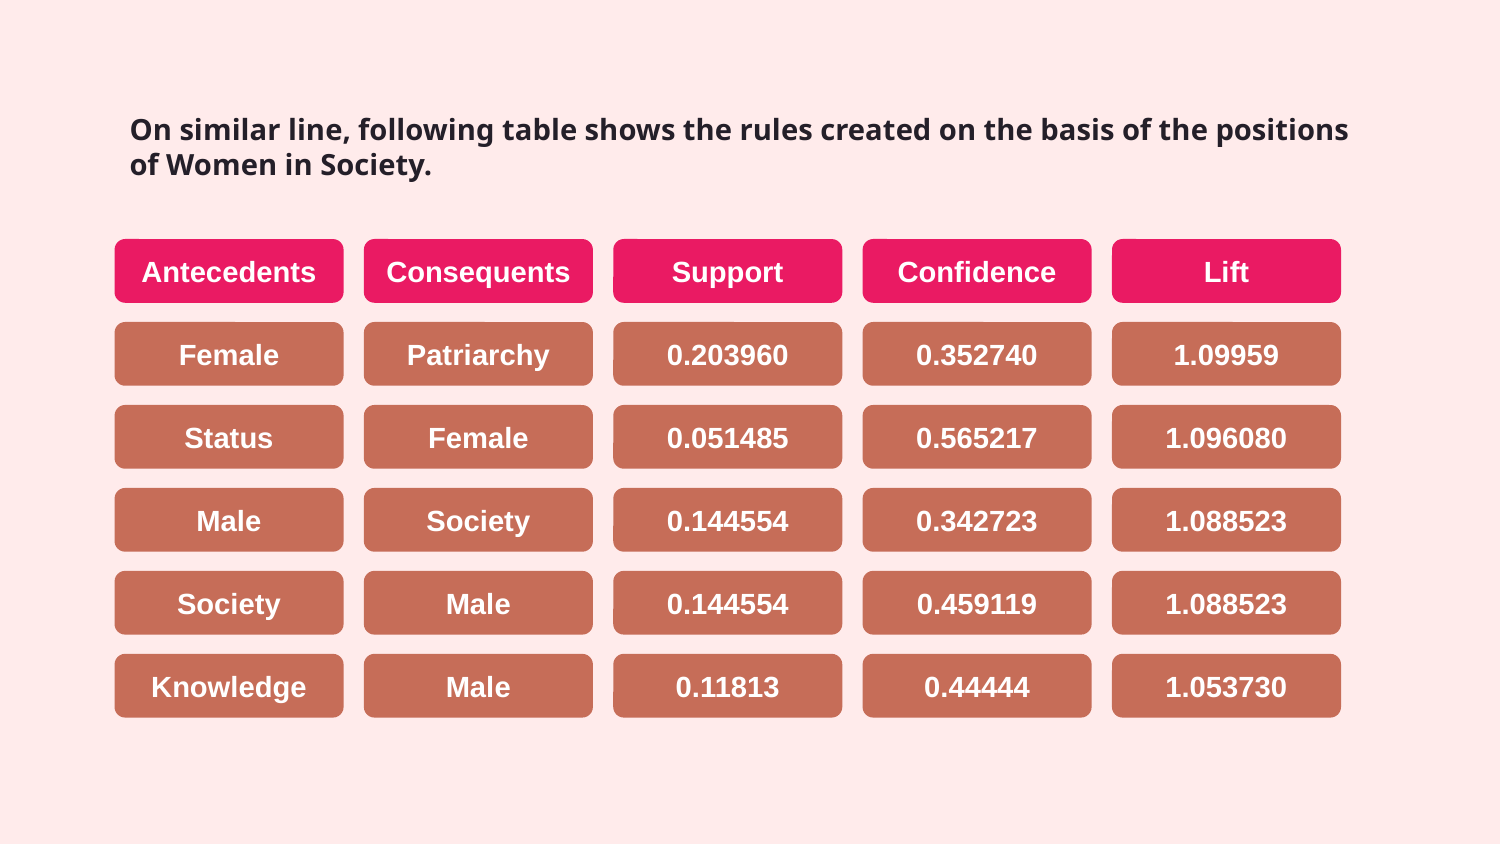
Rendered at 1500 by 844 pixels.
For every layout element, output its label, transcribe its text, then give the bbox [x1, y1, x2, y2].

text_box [114, 238, 1342, 718]
title On similar line, following table shows the rules created on the basis of the positions of Women in Society. [114, 96, 1386, 187]
